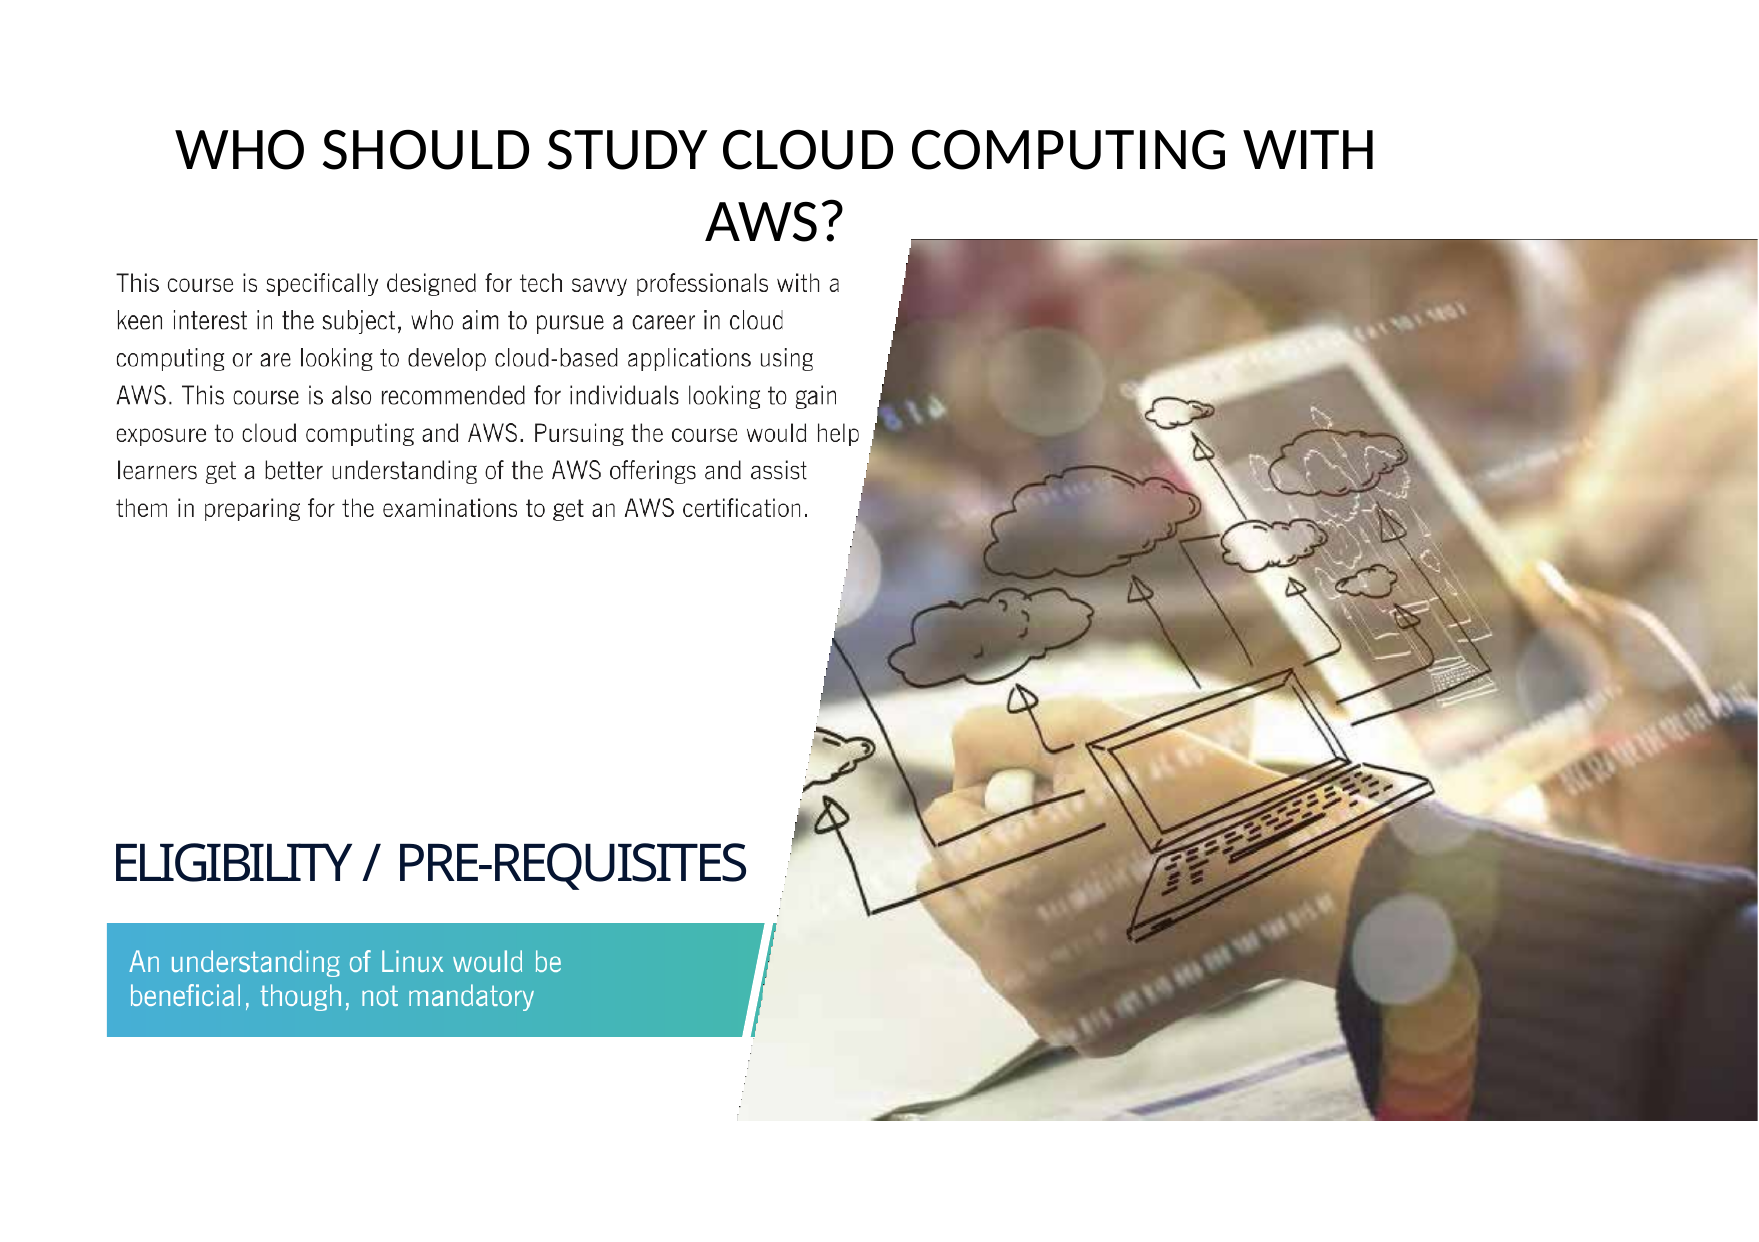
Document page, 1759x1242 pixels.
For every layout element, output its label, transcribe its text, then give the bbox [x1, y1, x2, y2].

text_box [106, 923, 734, 1038]
text_box [734, 238, 1758, 1121]
text_box [116, 423, 859, 446]
text_box [116, 348, 813, 371]
text_box [118, 460, 807, 484]
text_box [116, 498, 807, 521]
text_box [130, 984, 534, 1011]
text_box [117, 310, 783, 334]
title WHO SHOULD STUDY CLOUD COMPUTING WITH AWS? [112, 75, 1438, 285]
text_box [129, 950, 561, 977]
text_box [116, 385, 836, 409]
text_box ELIGIBILITY / PRE-REQUISITES [109, 827, 758, 892]
text_box [116, 285, 839, 296]
